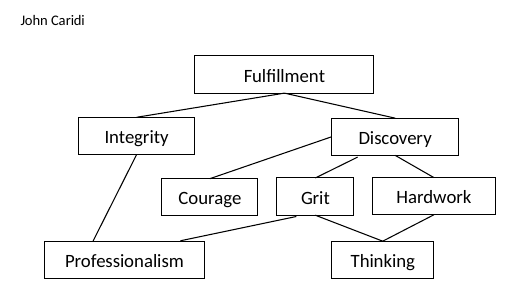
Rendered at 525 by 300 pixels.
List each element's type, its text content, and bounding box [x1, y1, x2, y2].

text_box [382, 215, 434, 242]
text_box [209, 136, 332, 179]
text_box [315, 215, 382, 242]
text_box Hardwork [372, 177, 496, 215]
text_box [136, 93, 284, 118]
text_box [92, 155, 137, 242]
text_box Discovery [331, 118, 459, 156]
title John Caridi [5, 5, 518, 37]
text_box Professionalism [44, 241, 205, 279]
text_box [395, 155, 434, 178]
text_box Integrity [78, 117, 195, 155]
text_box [284, 93, 396, 119]
text_box Thinking [331, 242, 434, 279]
text_box Courage [161, 178, 258, 216]
text_box Grit [276, 178, 354, 216]
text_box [315, 156, 358, 178]
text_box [180, 216, 297, 241]
text_box Fulfillment [194, 55, 374, 93]
